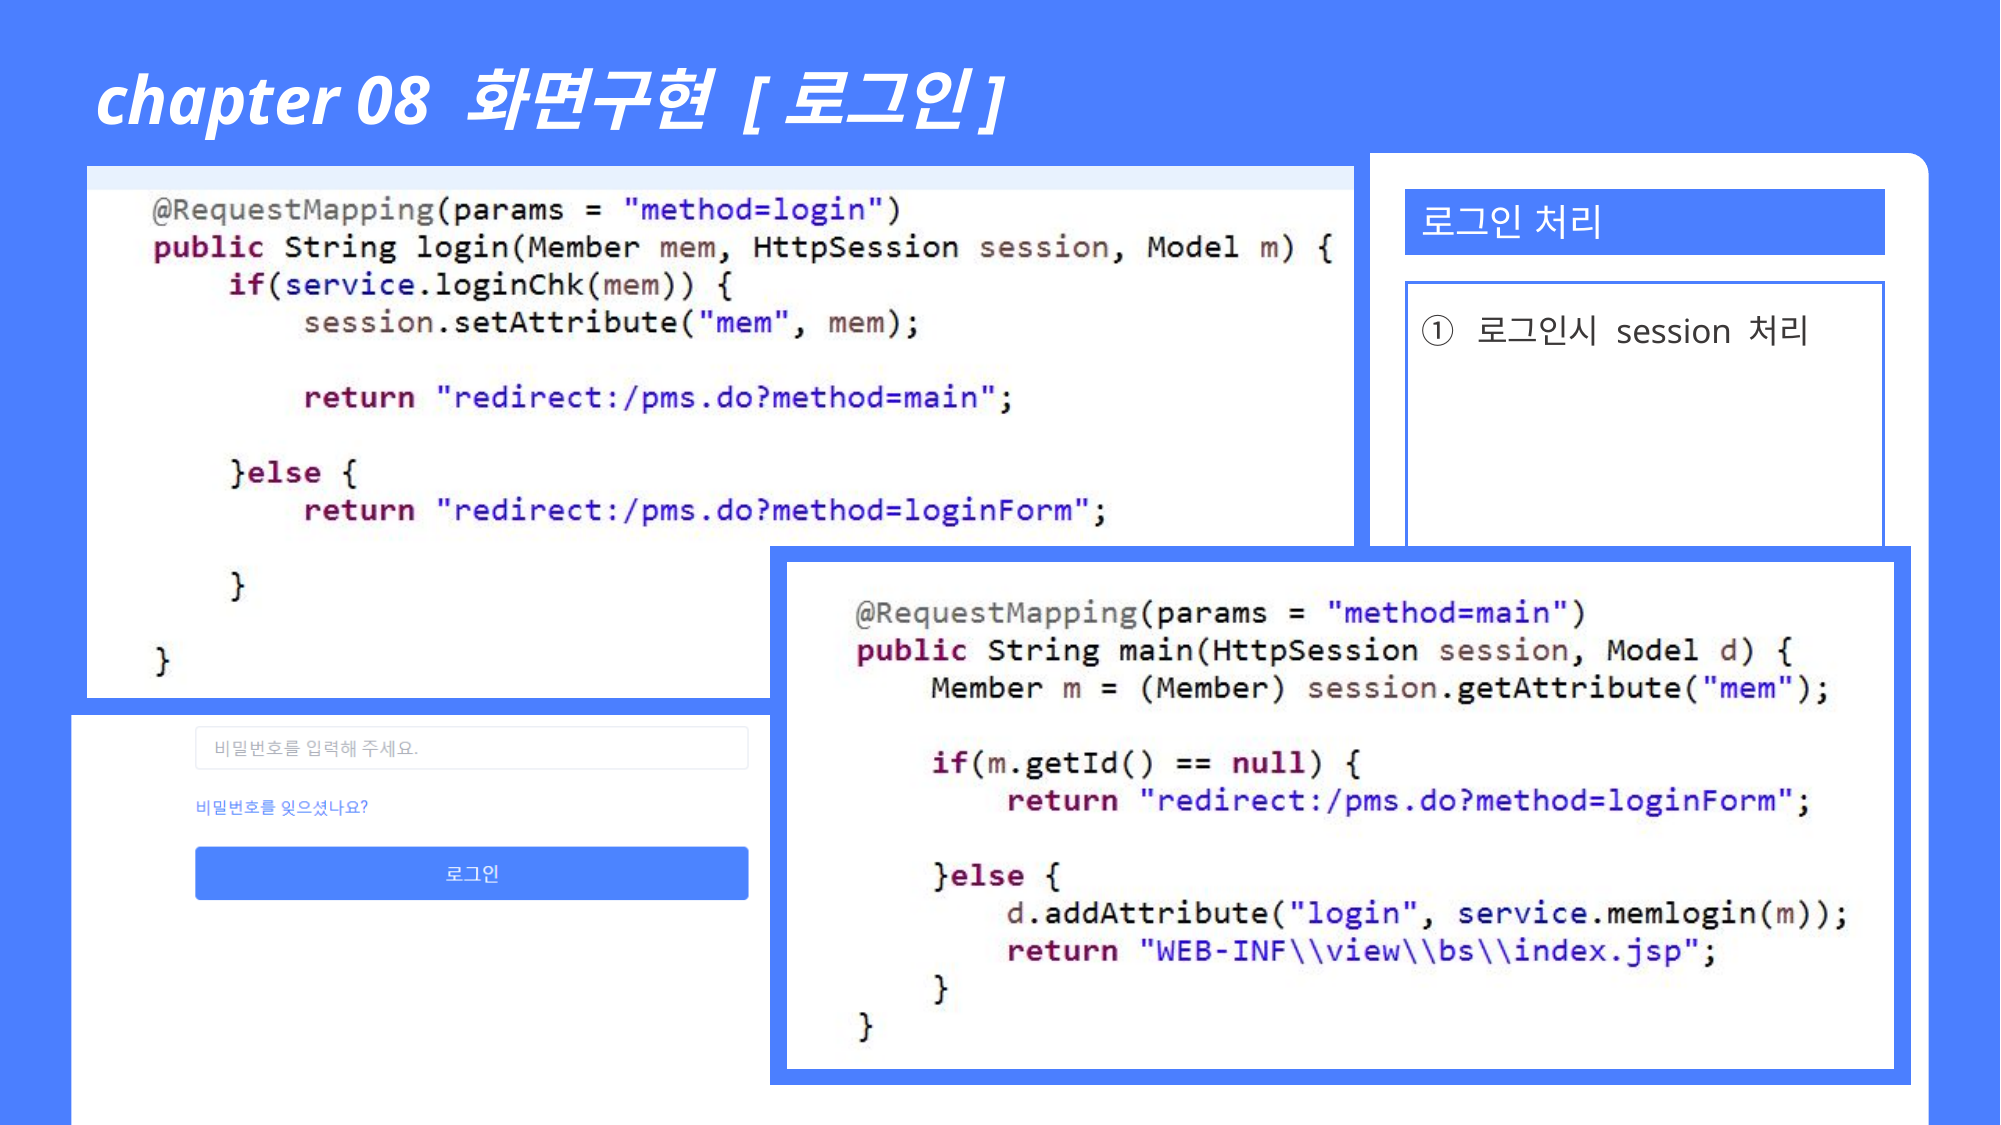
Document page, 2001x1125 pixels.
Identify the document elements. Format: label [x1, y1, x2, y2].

text_box [0, 0, 2000, 1125]
text_box [1405, 281, 1885, 546]
text_box [1405, 189, 1885, 255]
picture [86, 165, 1895, 1069]
